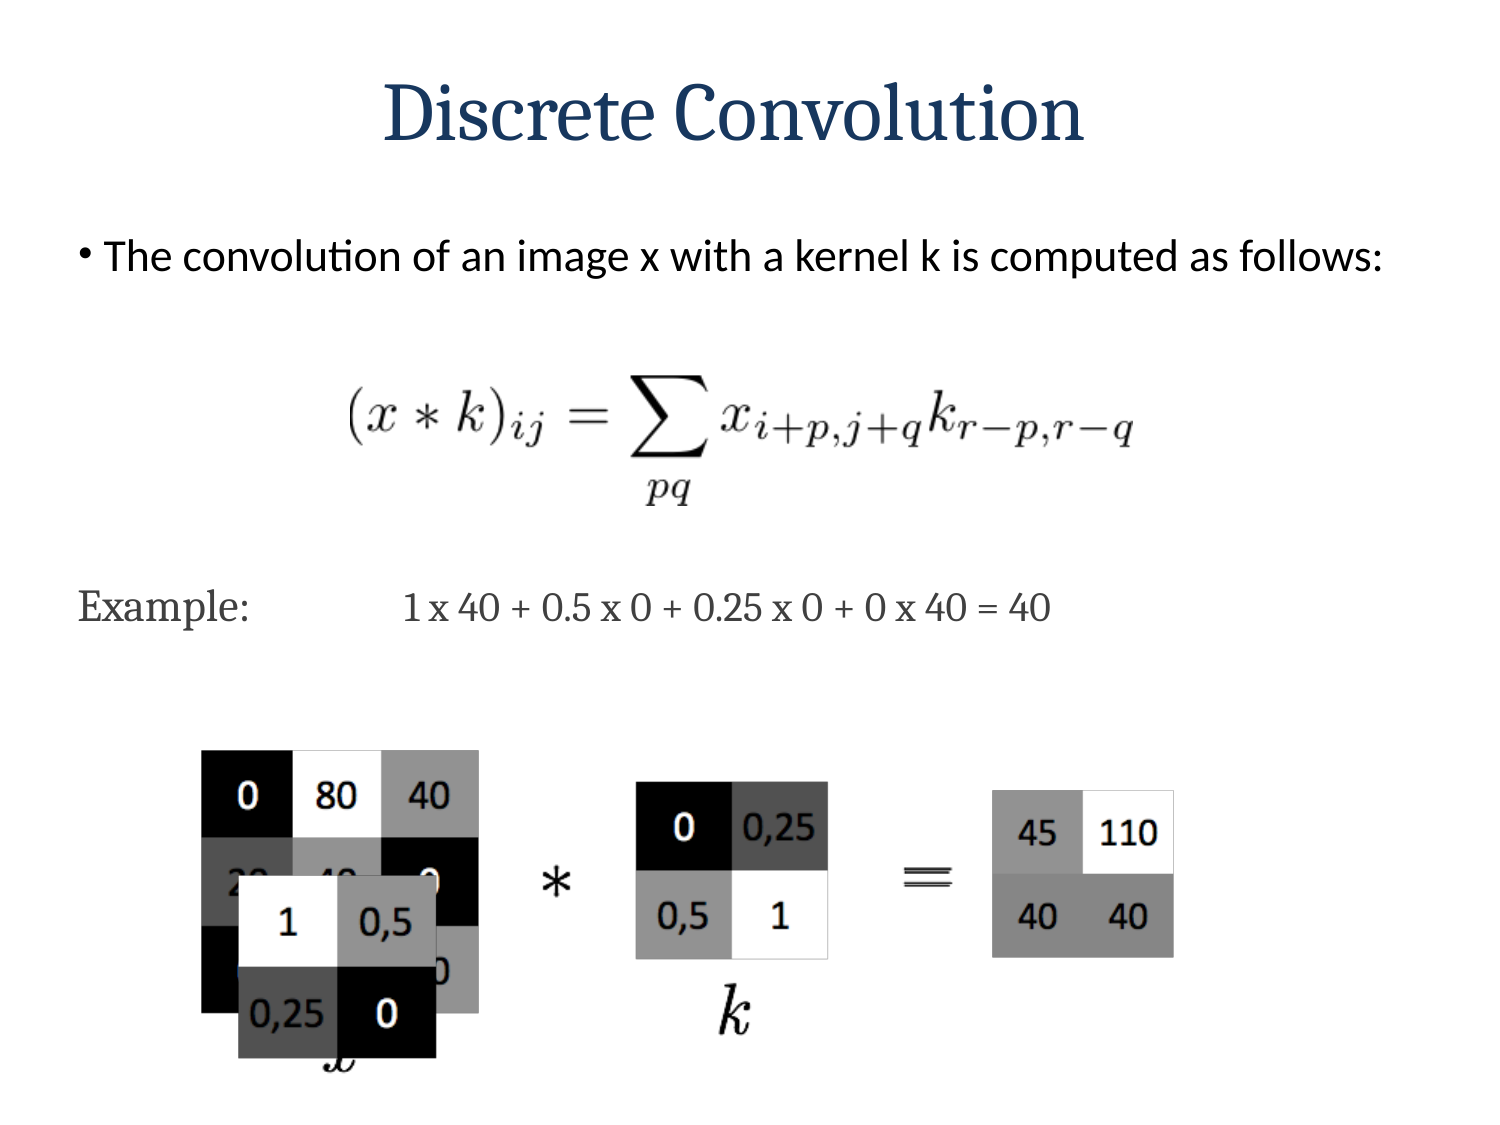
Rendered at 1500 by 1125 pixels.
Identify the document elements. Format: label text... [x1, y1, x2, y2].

text_box Example: [62, 562, 1438, 639]
text_box The convolution of an image x with a kernel k is computed as follows: [62, 212, 1438, 289]
text_box Discrete Convolution [24, 50, 1463, 165]
picture [199, 749, 1176, 1097]
picture [349, 374, 1133, 506]
